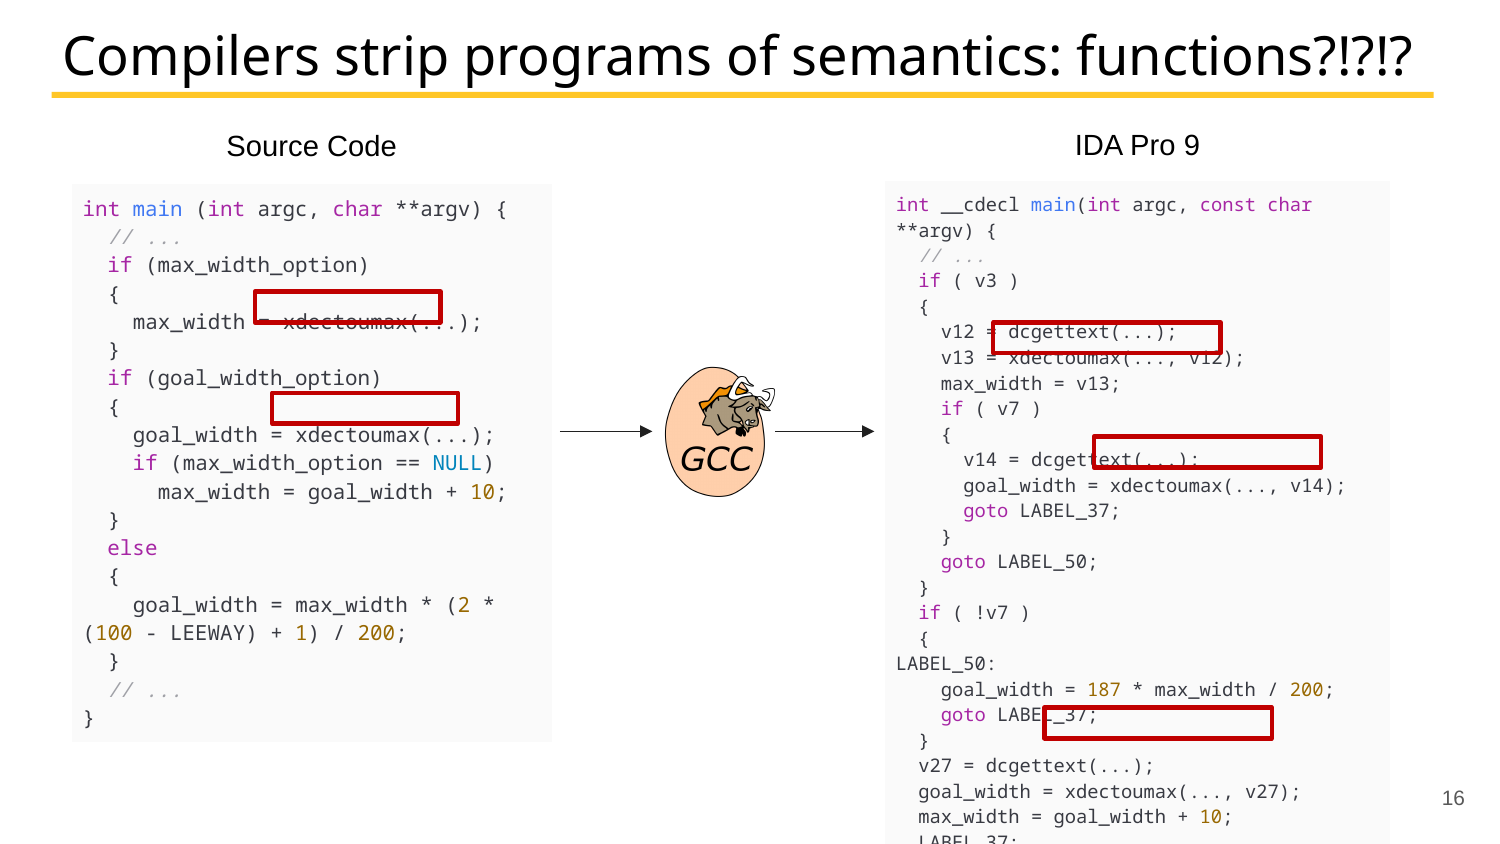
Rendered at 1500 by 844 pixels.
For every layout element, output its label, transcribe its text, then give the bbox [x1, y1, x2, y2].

text_box Source Code [211, 120, 413, 170]
slide_number 16 [1390, 764, 1480, 830]
table_header int __cdecl main(int argc, const char **argv) { // ... if ( v3 ) { v12 = dcgettext(...); v13 = xdectoumax(..., v12); max_width = v13; if ( v7 ) { v14 = dcgettext(...); goal_width = xdectoumax(..., v14); goto LABEL_37; } goto LABEL_50; } if ( !v7 ) { LABEL_50: goal_width = 187 * max_width / 200; goto LABEL_37; } v27 = dcgettext(...); goal_width = xdectoumax(..., v27); max_width = goal_width + 10; LABEL_37: // ... } [885, 181, 1390, 844]
picture [662, 364, 776, 498]
text_box [253, 289, 443, 325]
table_header int main (int argc, char **argv) { // ... if (max_width_option) { max_width = xdectoumax(...); } if (goal_width_option) { goal_width = xdectoumax(...); if (max_width_option == NULL) max_width = goal_width + 10; } else { goal_width = max_width * (2 * (100 - LEEWAY) + 1) / 200; } // ... } [72, 184, 552, 742]
text_box [51, 91, 1434, 98]
text_box [991, 320, 1223, 355]
text_box Compilers strip programs of semantics: functions?!?!? [51, 16, 1434, 83]
text_box IDA Pro 9 [1060, 118, 1216, 169]
text_box [1042, 705, 1274, 741]
text_box [1092, 434, 1323, 470]
text_box [270, 391, 460, 426]
